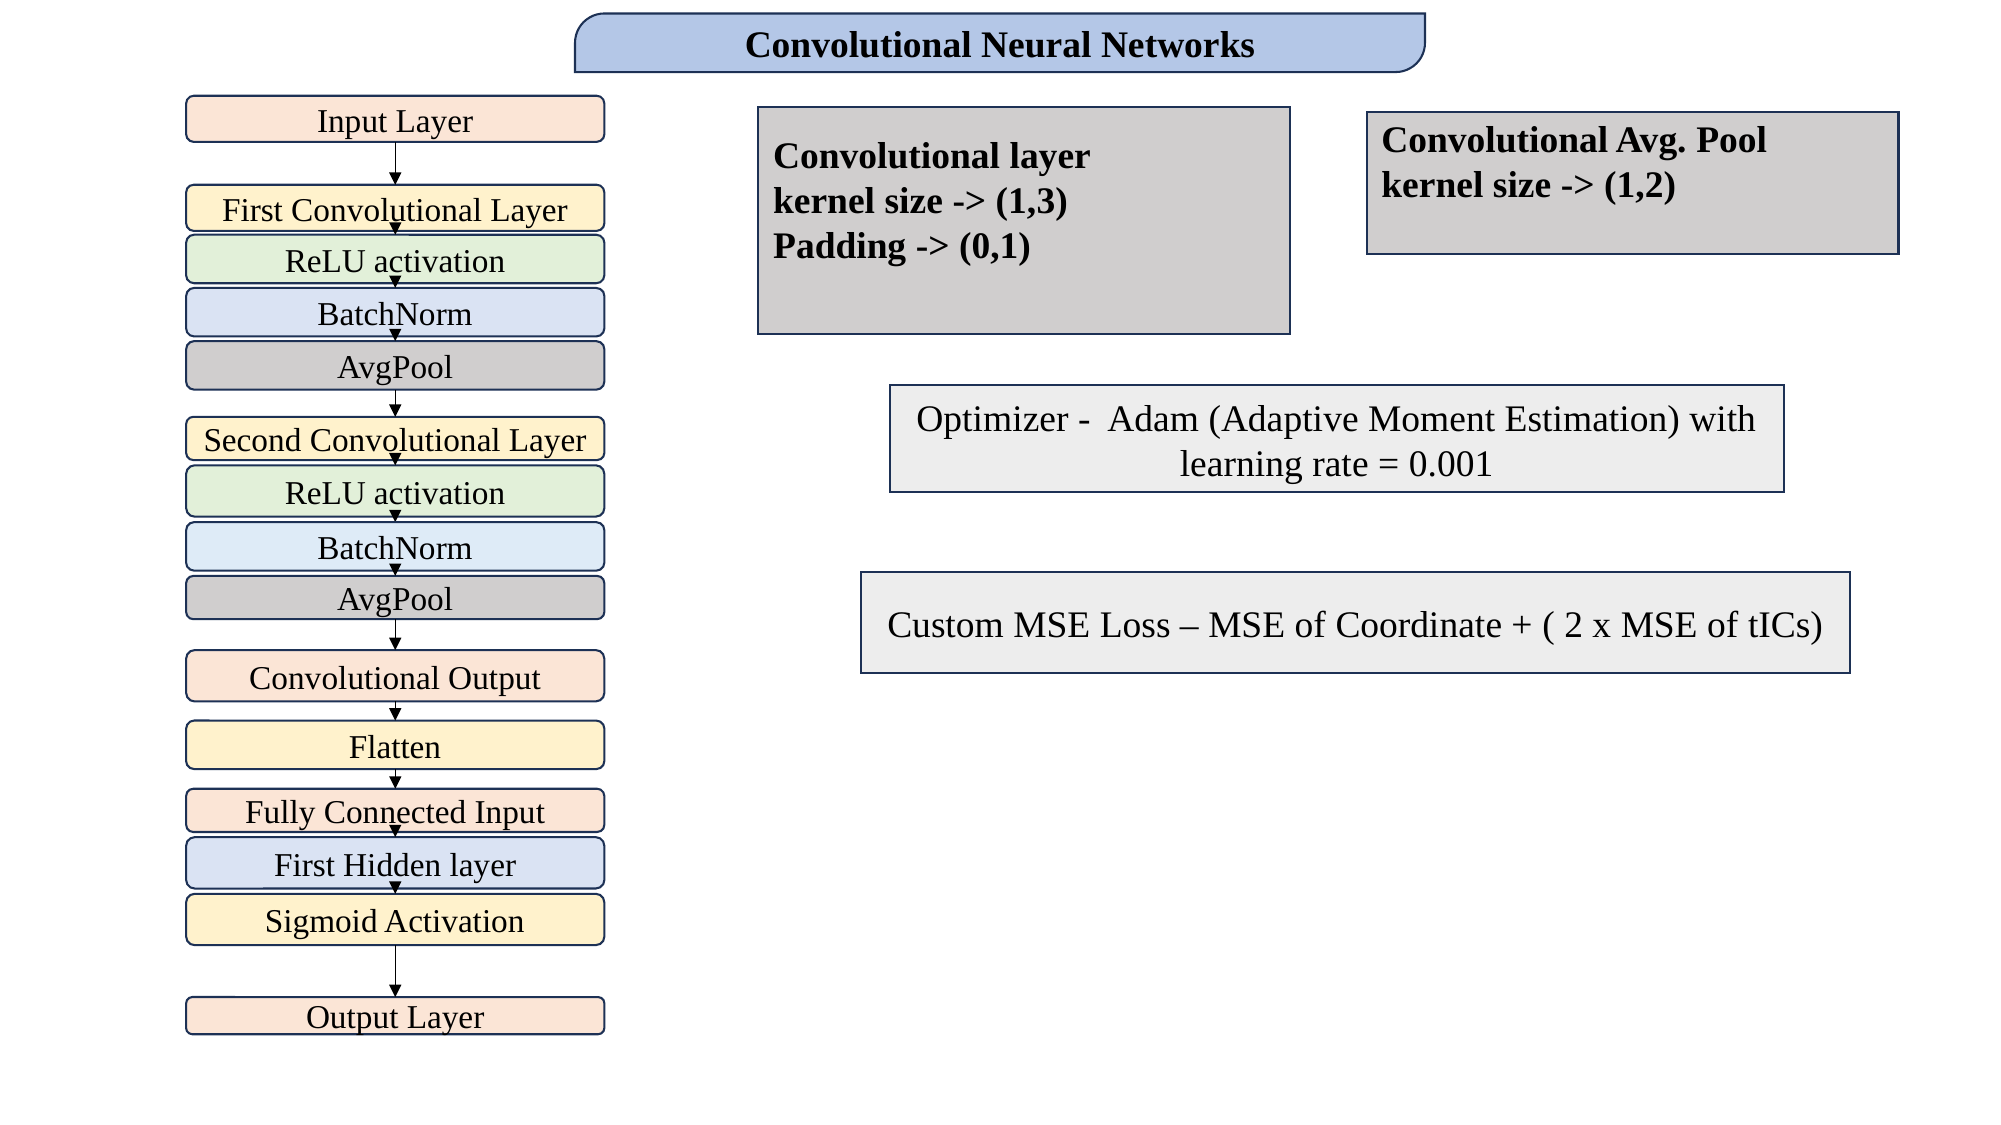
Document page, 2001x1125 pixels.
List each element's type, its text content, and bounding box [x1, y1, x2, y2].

text_box ReLU activation [185, 464, 606, 518]
text_box ReLU activation [185, 233, 606, 285]
text_box Fully Connected Input [185, 787, 606, 834]
text_box Sigmoid Activation [185, 892, 606, 947]
text_box AvgPool [185, 340, 606, 391]
text_box Convolutional layer kernel size -> (1,3) Padding -> (0,1) [757, 106, 1291, 335]
text_box BatchNorm [185, 286, 606, 338]
text_box Convolutional Neural Networks [573, 12, 1427, 74]
text_box Optimizer - Adam (Adaptive Moment Estimation) with learning rate = 0.001 [889, 384, 1785, 493]
text_box Output Layer [185, 995, 606, 1036]
text_box Convolutional Output [185, 649, 606, 703]
text_box BatchNorm [185, 521, 606, 572]
text_box Flatten [185, 719, 606, 771]
text_box First Convolutional Layer [185, 183, 606, 232]
text_box First Hidden layer [185, 836, 606, 890]
text_box Custom MSE Loss – MSE of Coordinate + ( 2 x MSE of tICs) [860, 571, 1851, 674]
text_box Input Layer [185, 94, 606, 143]
text_box Convolutional Avg. Pool kernel size -> (1,2) [1366, 111, 1900, 255]
text_box Second Convolutional Layer [185, 415, 606, 462]
text_box AvgPool [185, 574, 606, 621]
